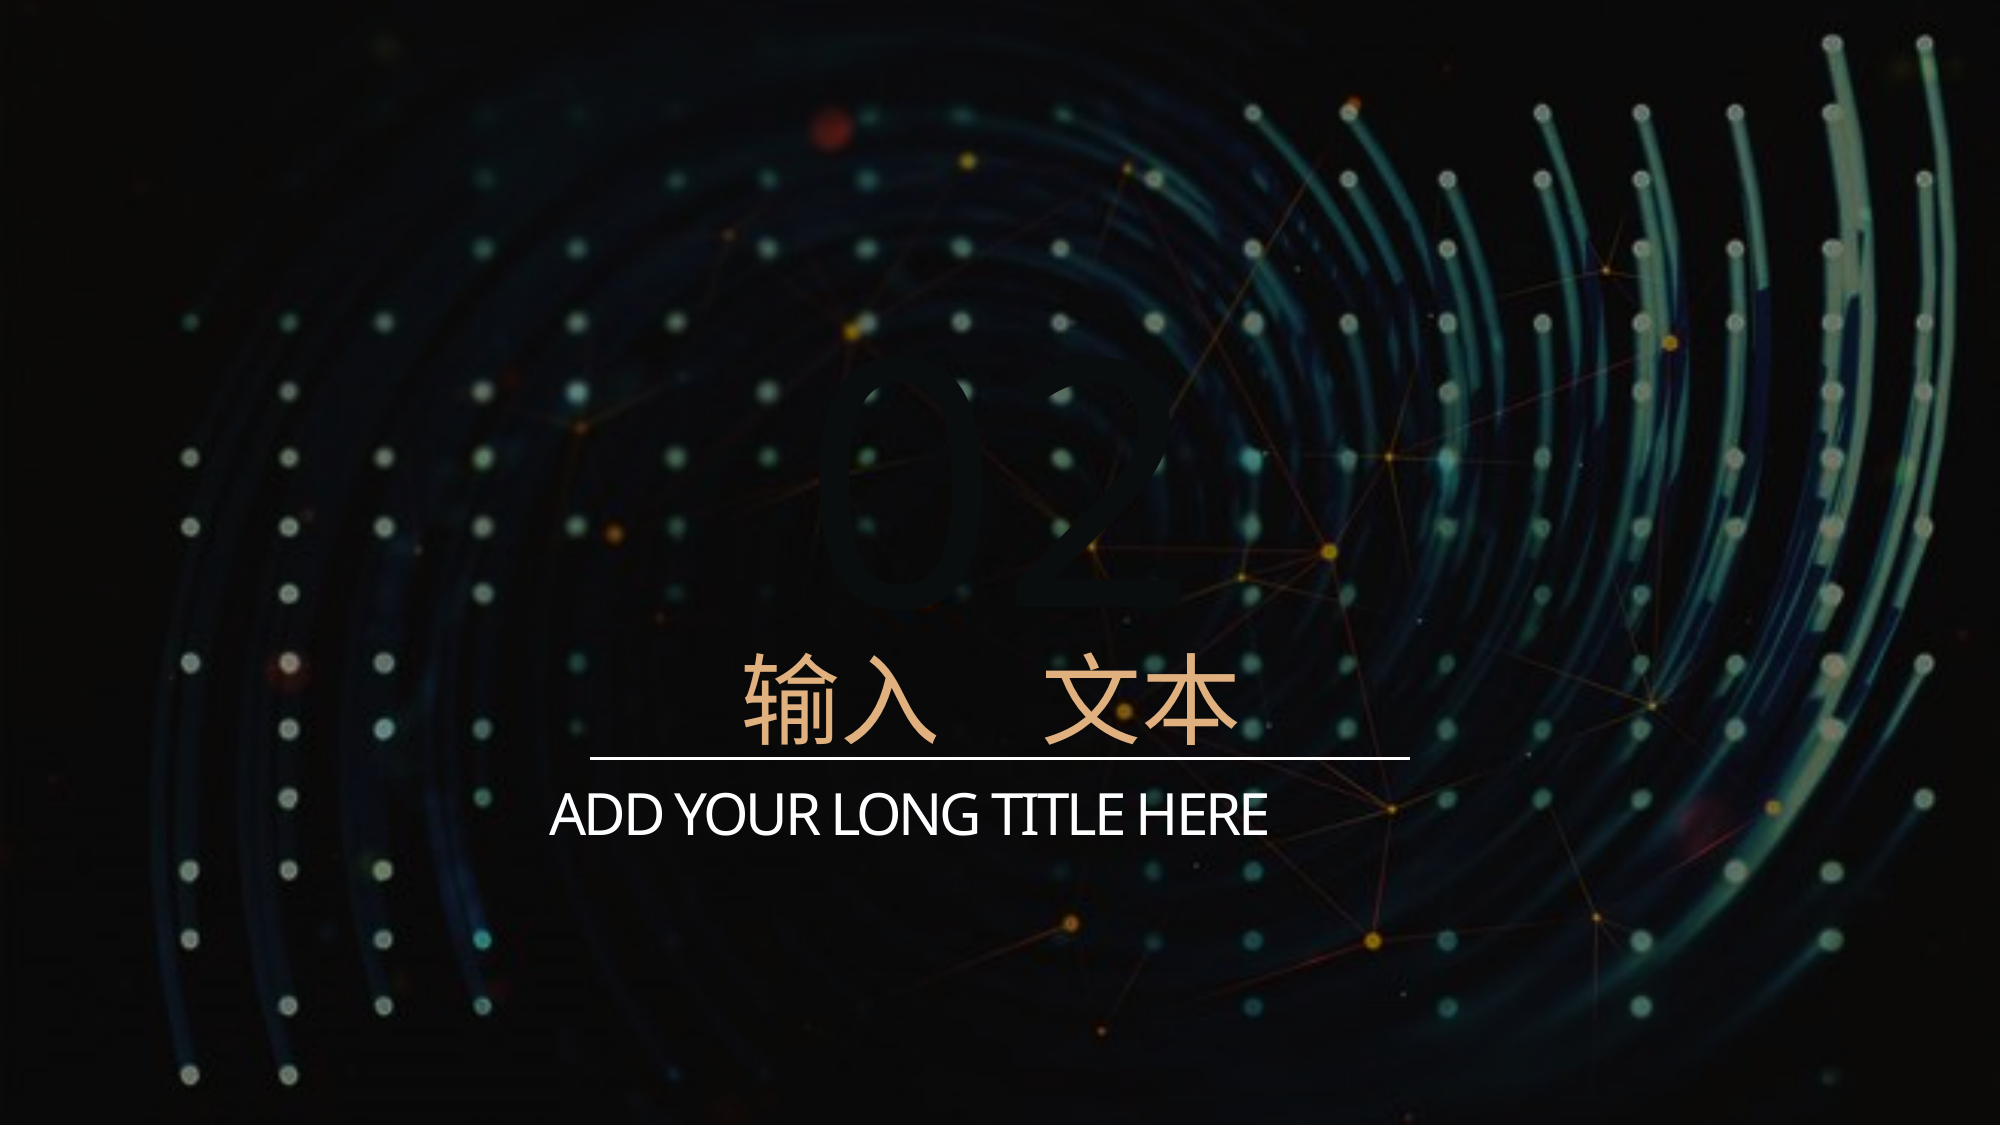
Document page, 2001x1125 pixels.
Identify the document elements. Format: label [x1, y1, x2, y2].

picture [0, 0, 2000, 1125]
text_box [678, 630, 1321, 758]
text_box [678, 759, 1321, 767]
